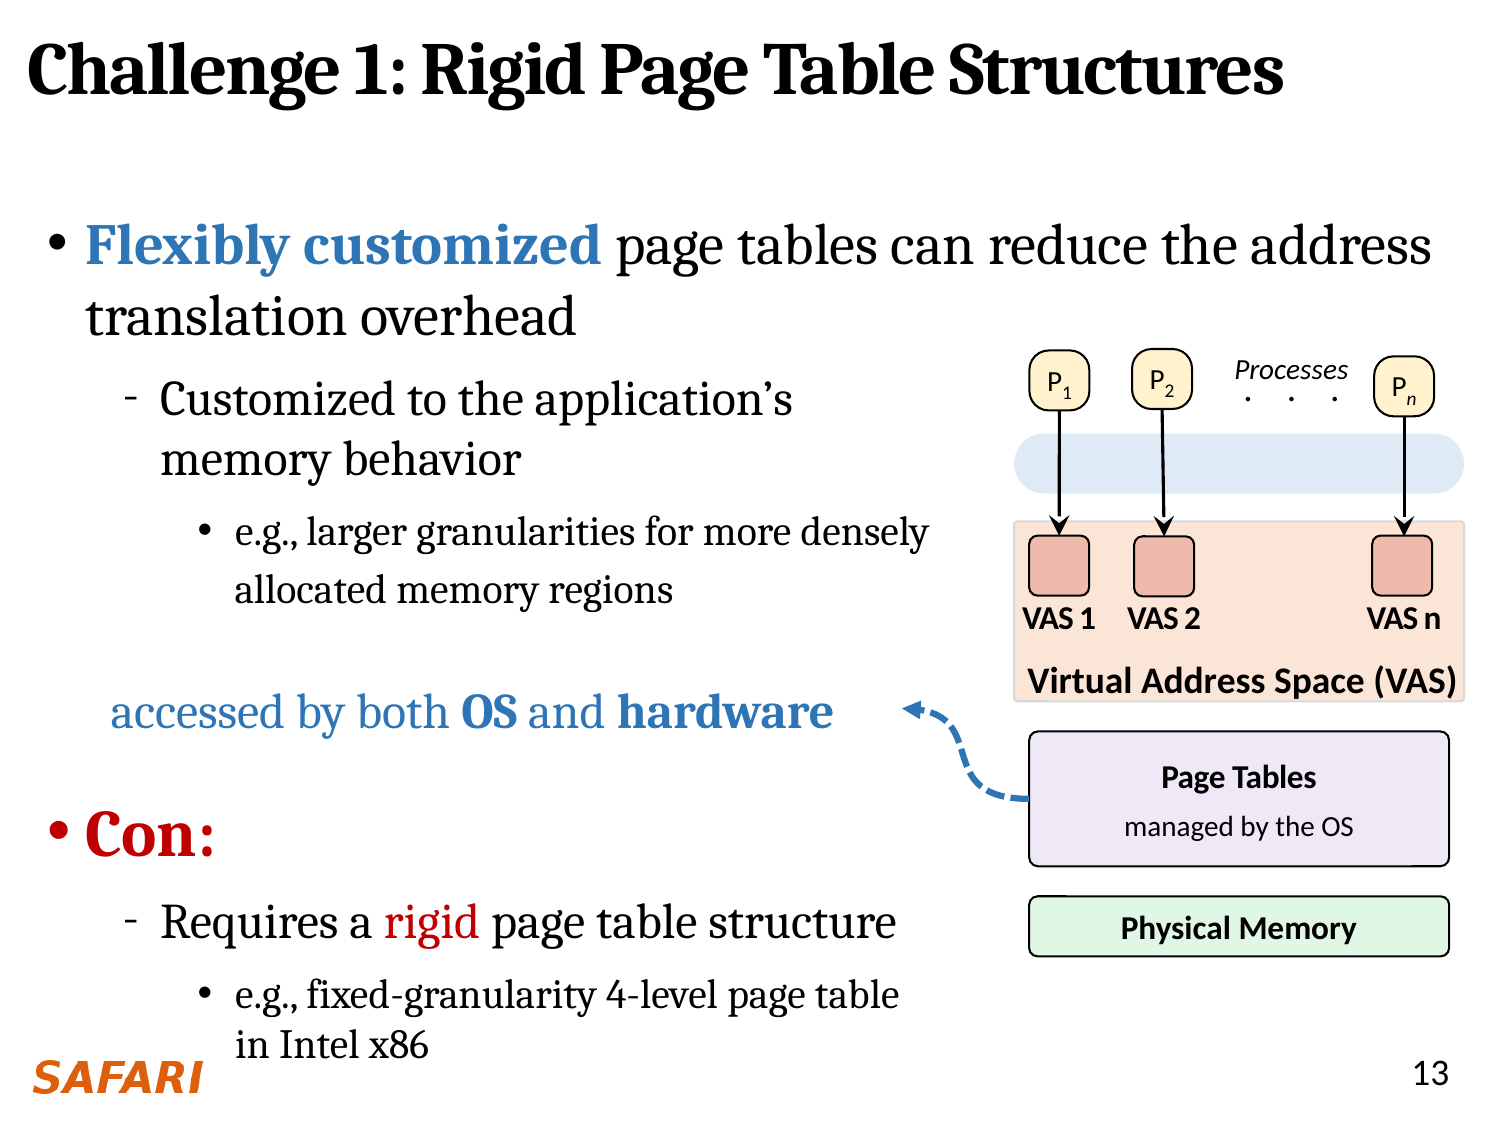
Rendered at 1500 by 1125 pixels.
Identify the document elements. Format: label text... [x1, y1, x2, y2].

text_box accessed by both OS and hardware [95, 651, 902, 766]
title Challenge 1: Rigid Page Table Structures [12, 12, 1487, 134]
text_box 13 [901, 1040, 1465, 1101]
list Flexibly customized page tables can reduce the address translation overhead Customized to the application’s memory behavior e.g., larger granularities for more densely allocated memory regions Con: Requires a rigid page table structure e.g., fixed-granularity 4-level page table in Intel x86 [32, 140, 1480, 1069]
picture [31, 1051, 209, 1104]
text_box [1014, 348, 1465, 957]
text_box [901, 709, 1030, 799]
